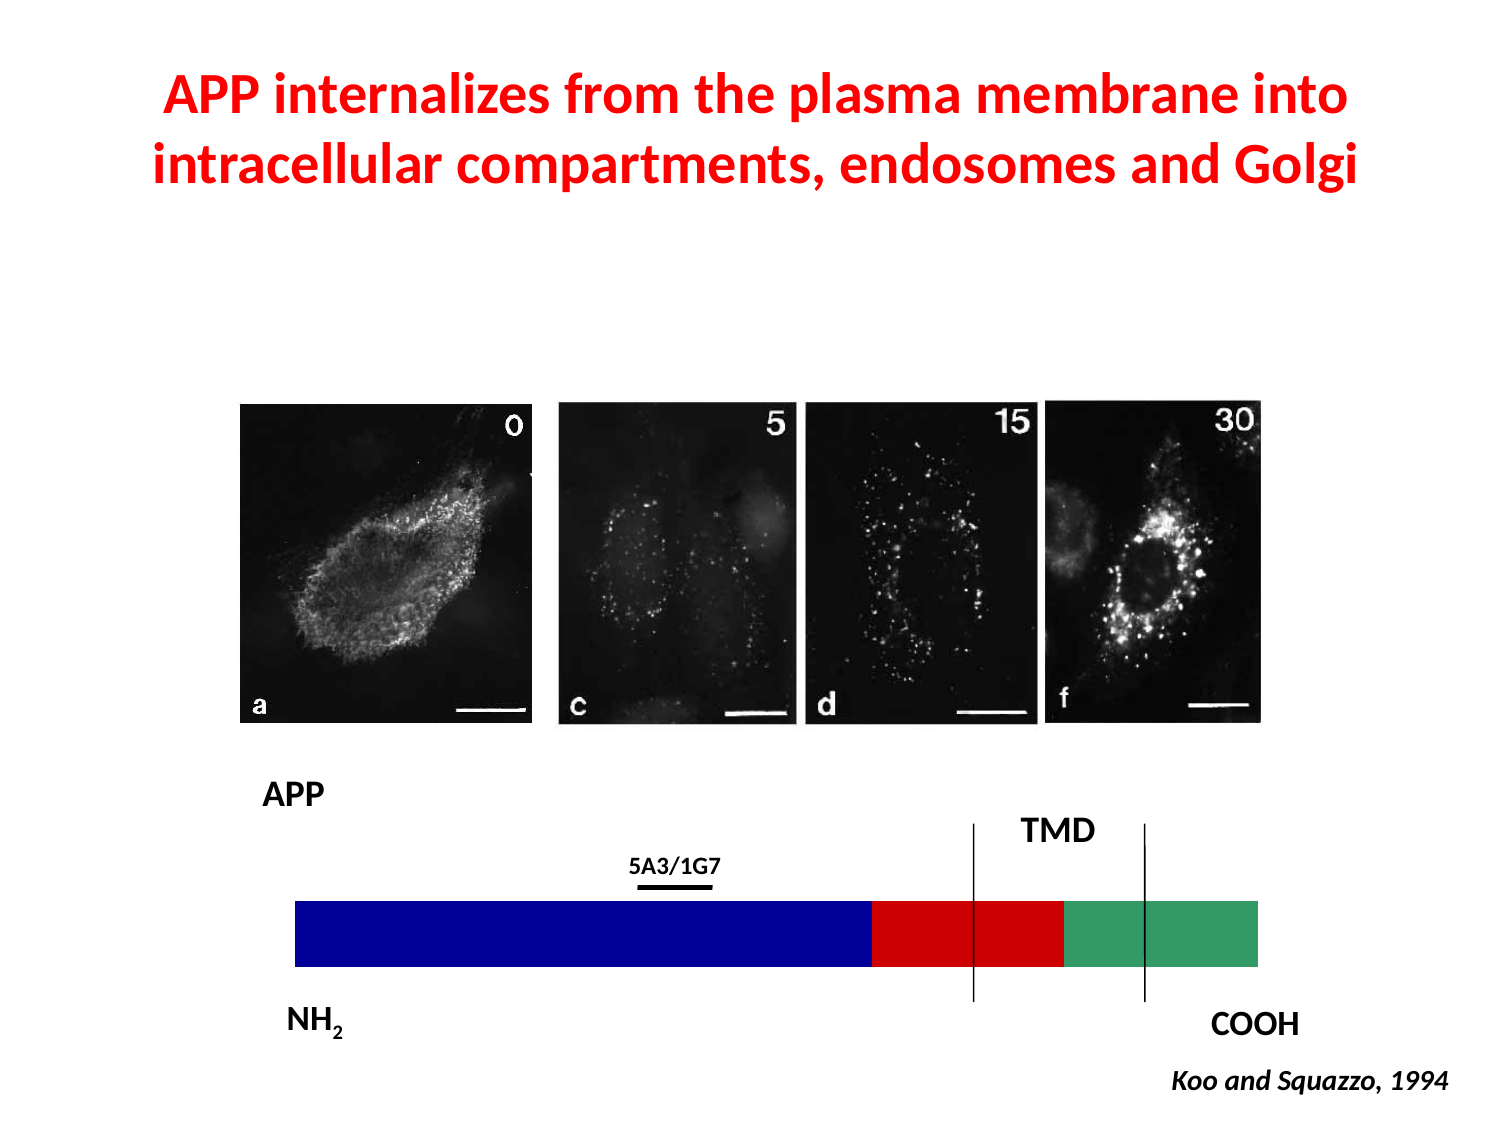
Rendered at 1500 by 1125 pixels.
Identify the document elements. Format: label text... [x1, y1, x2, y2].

text_box Koo and Squazzo, 1994 [1156, 1053, 1464, 1104]
picture [231, 399, 533, 726]
text_box APP internalizes from the plasma membrane into intracellular compartments, endosomes and Golgi [49, 47, 1463, 203]
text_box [229, 761, 1259, 1046]
picture [1043, 399, 1263, 726]
picture [552, 400, 1041, 730]
text_box COOH [1261, 992, 1316, 1050]
